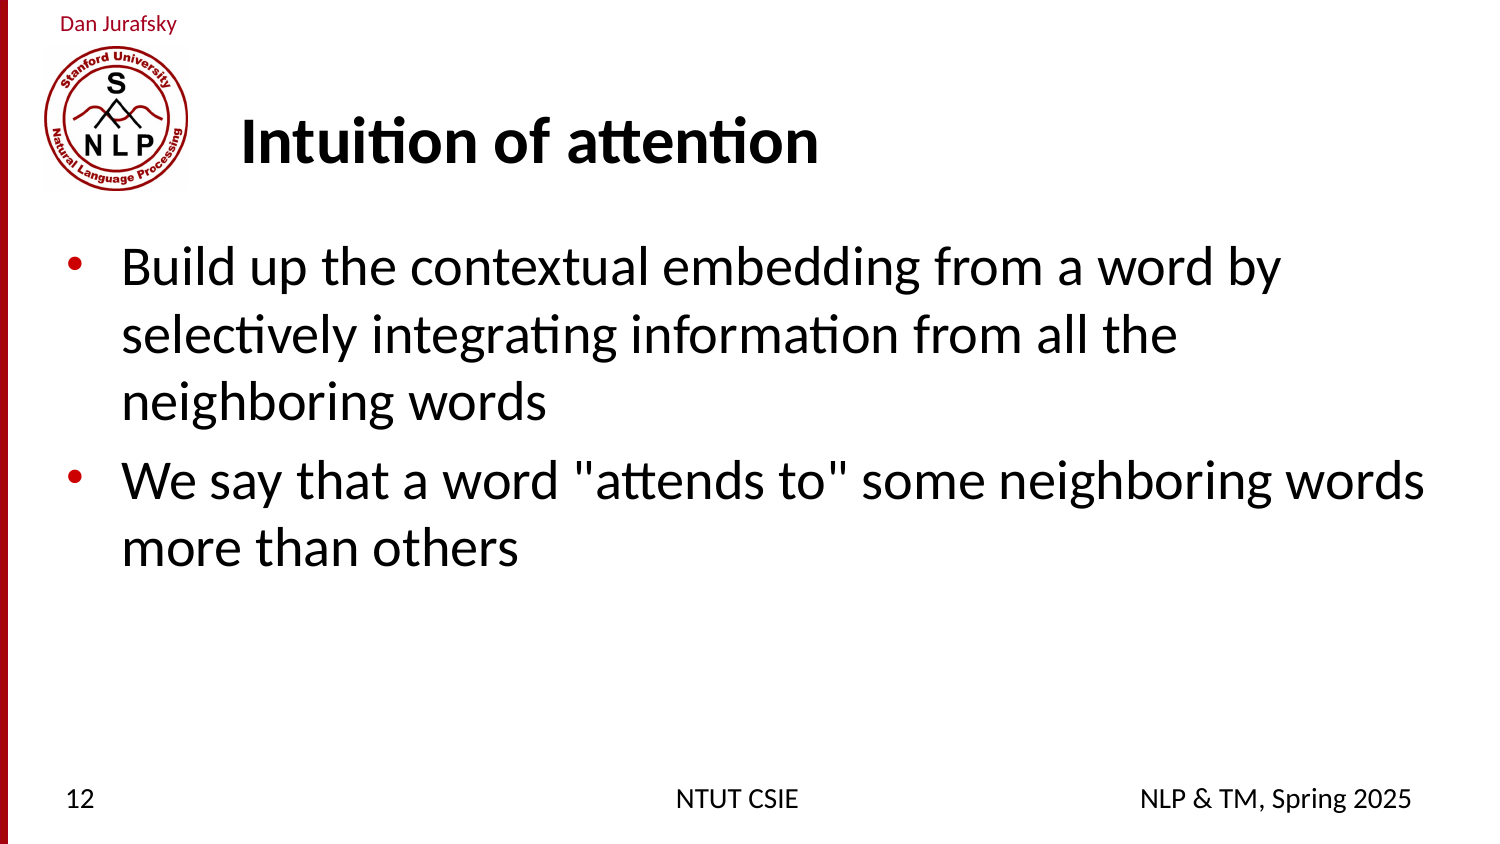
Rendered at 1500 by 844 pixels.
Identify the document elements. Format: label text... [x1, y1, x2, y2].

slide_number 12 [49, 771, 376, 829]
picture [44, 46, 188, 191]
footer NTUT CSIE [499, 771, 976, 829]
title Intuition of attention [225, 62, 1450, 185]
list Build up the contextual embedding from a word by selectively integrating information from all the neighboring words We say that a word "attends to" some neighboring words more than others [50, 221, 1450, 769]
slide_number NLP & TM, Spring 2025 [1124, 771, 1451, 829]
